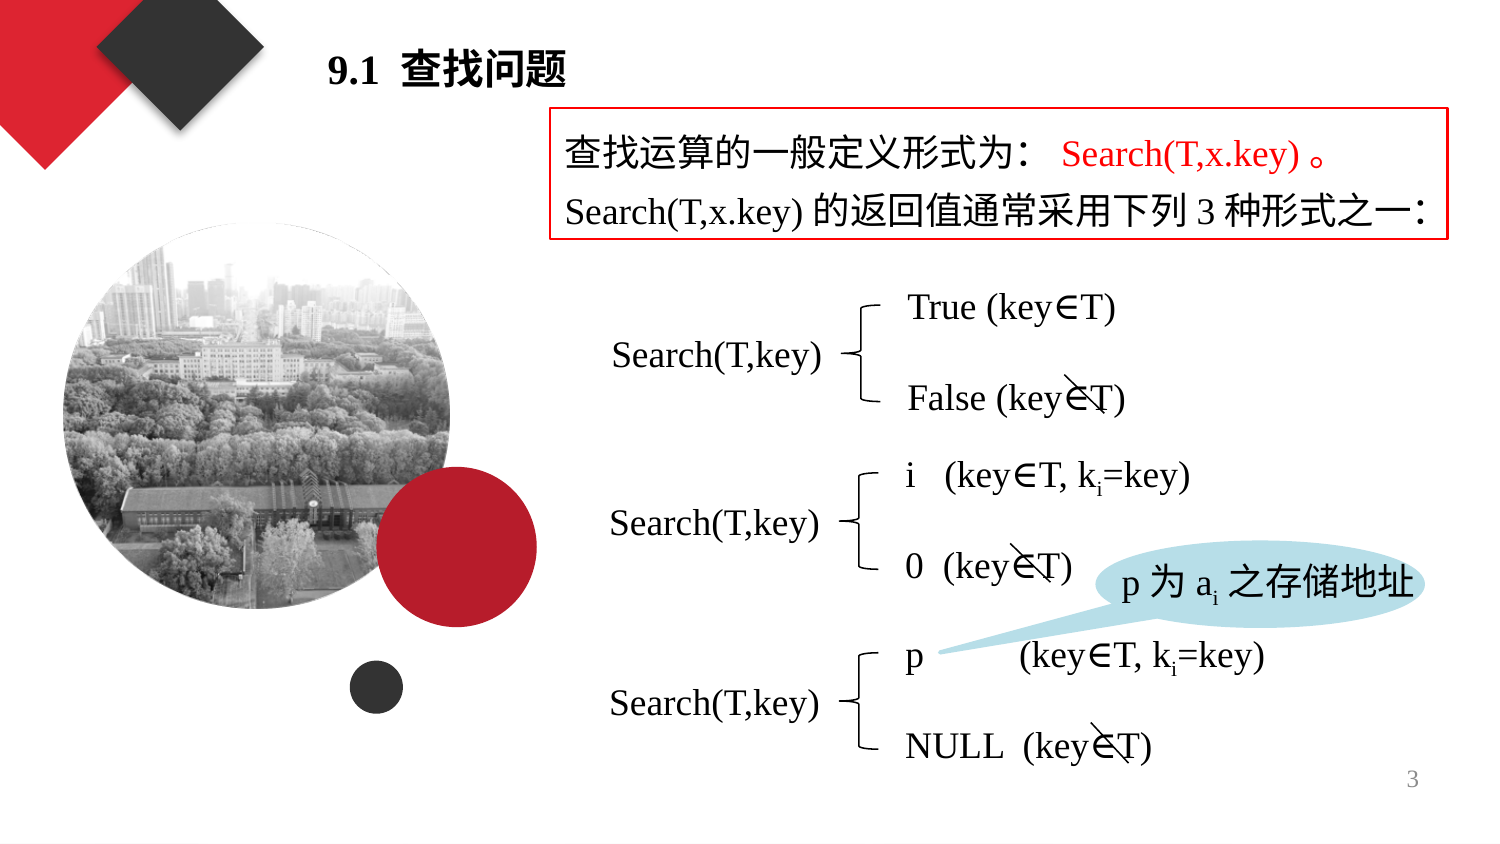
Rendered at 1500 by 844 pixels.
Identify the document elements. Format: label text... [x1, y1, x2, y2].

slide_number 3 [1084, 754, 1435, 800]
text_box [1097, 542, 1448, 627]
text_box 查找运算的一般定义形式为：Search(T,x.key)。 Search(T,x.key)的返回值通常采用下列3种形式之一： [549, 107, 1448, 240]
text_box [0, 0, 265, 171]
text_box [63, 222, 538, 714]
text_box 9.1 查找问题 [312, 35, 609, 101]
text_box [594, 622, 1330, 775]
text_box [596, 274, 1193, 427]
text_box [594, 442, 1241, 595]
